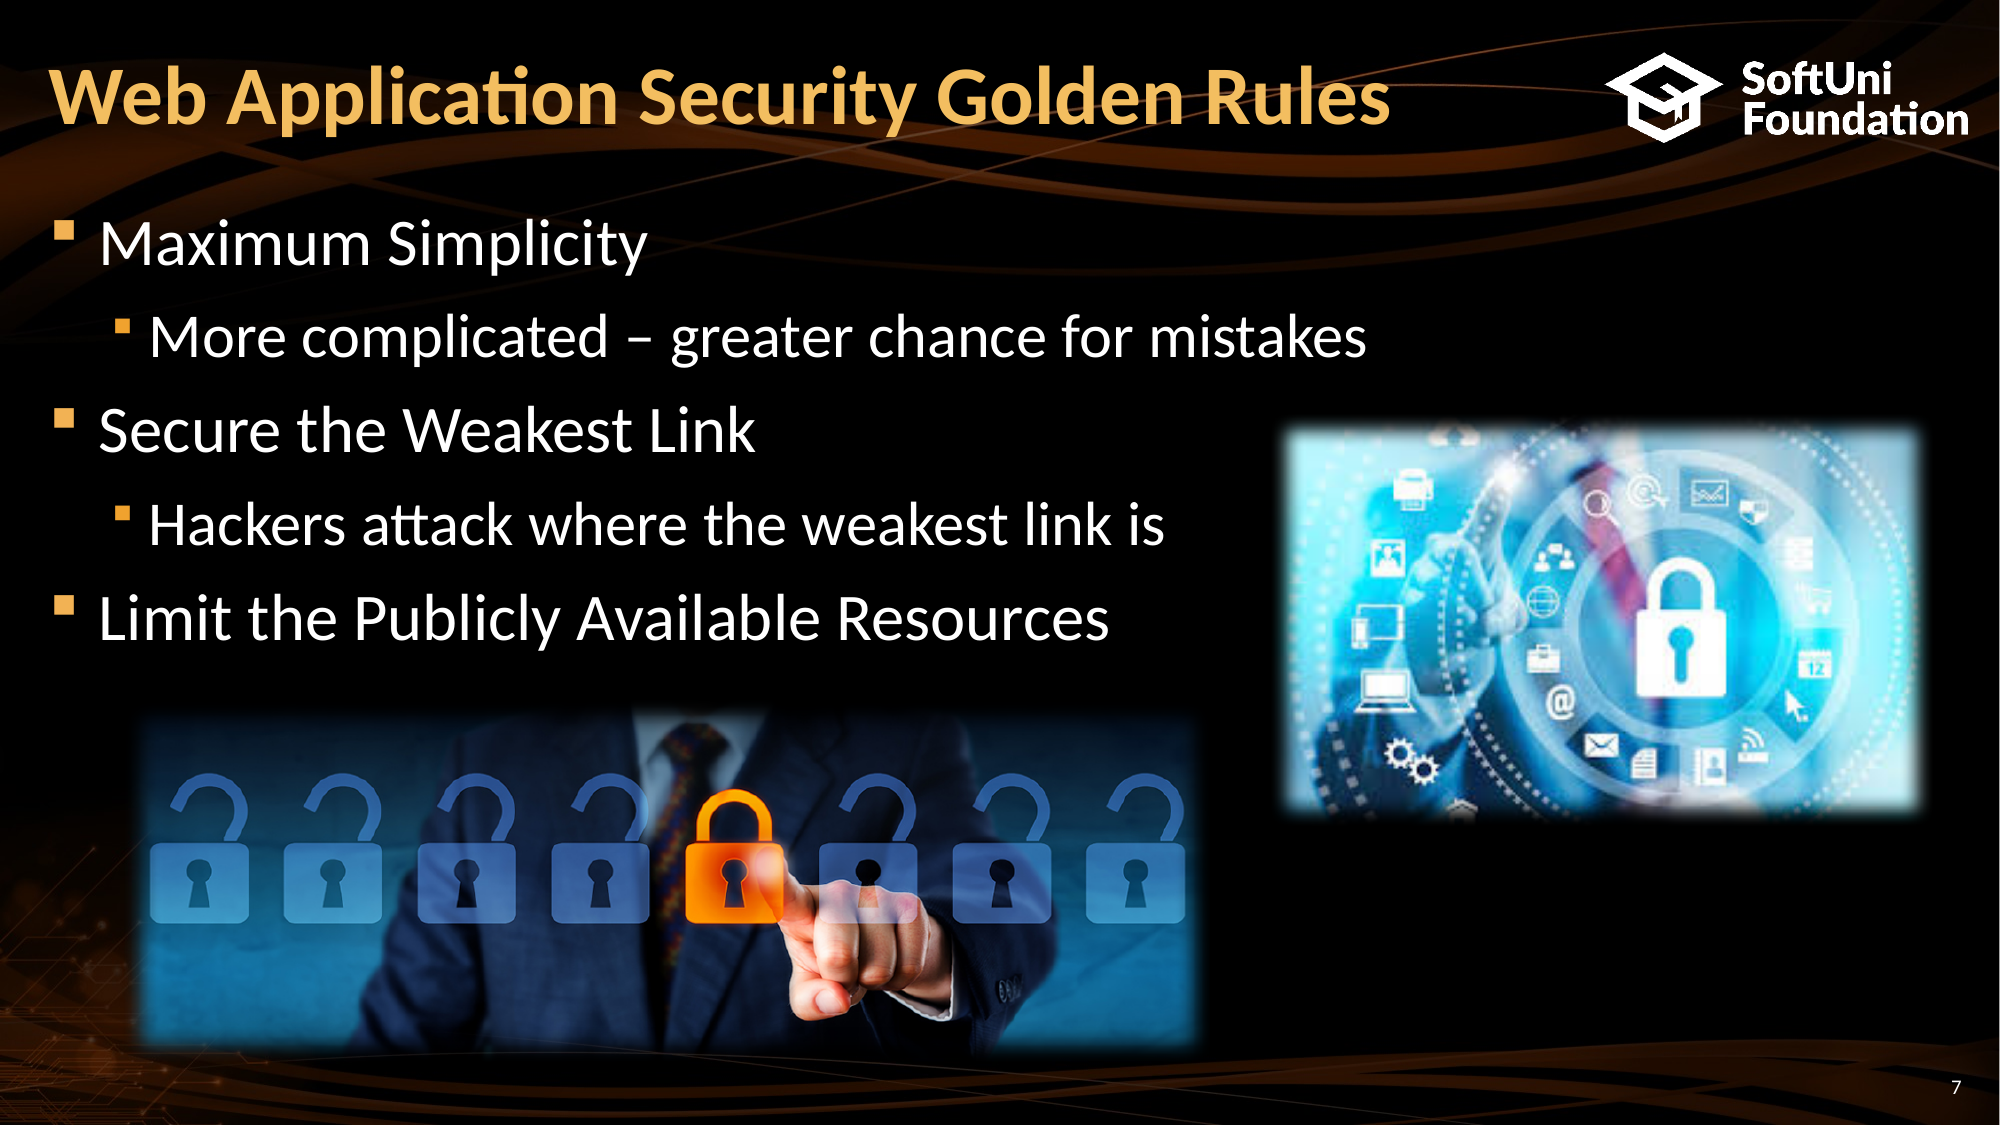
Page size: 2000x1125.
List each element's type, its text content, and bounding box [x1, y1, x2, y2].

picture [0, 0, 2000, 1125]
slide_number 7 [1897, 1070, 1968, 1103]
title Web Application Security Golden Rules [30, 6, 1602, 189]
list Maximum Simplicity More complicated – greater chance for mistakes Secure the Weakest Link Hackers attack where the weakest link is Limit the Publicly Available Resources [31, 188, 1968, 700]
